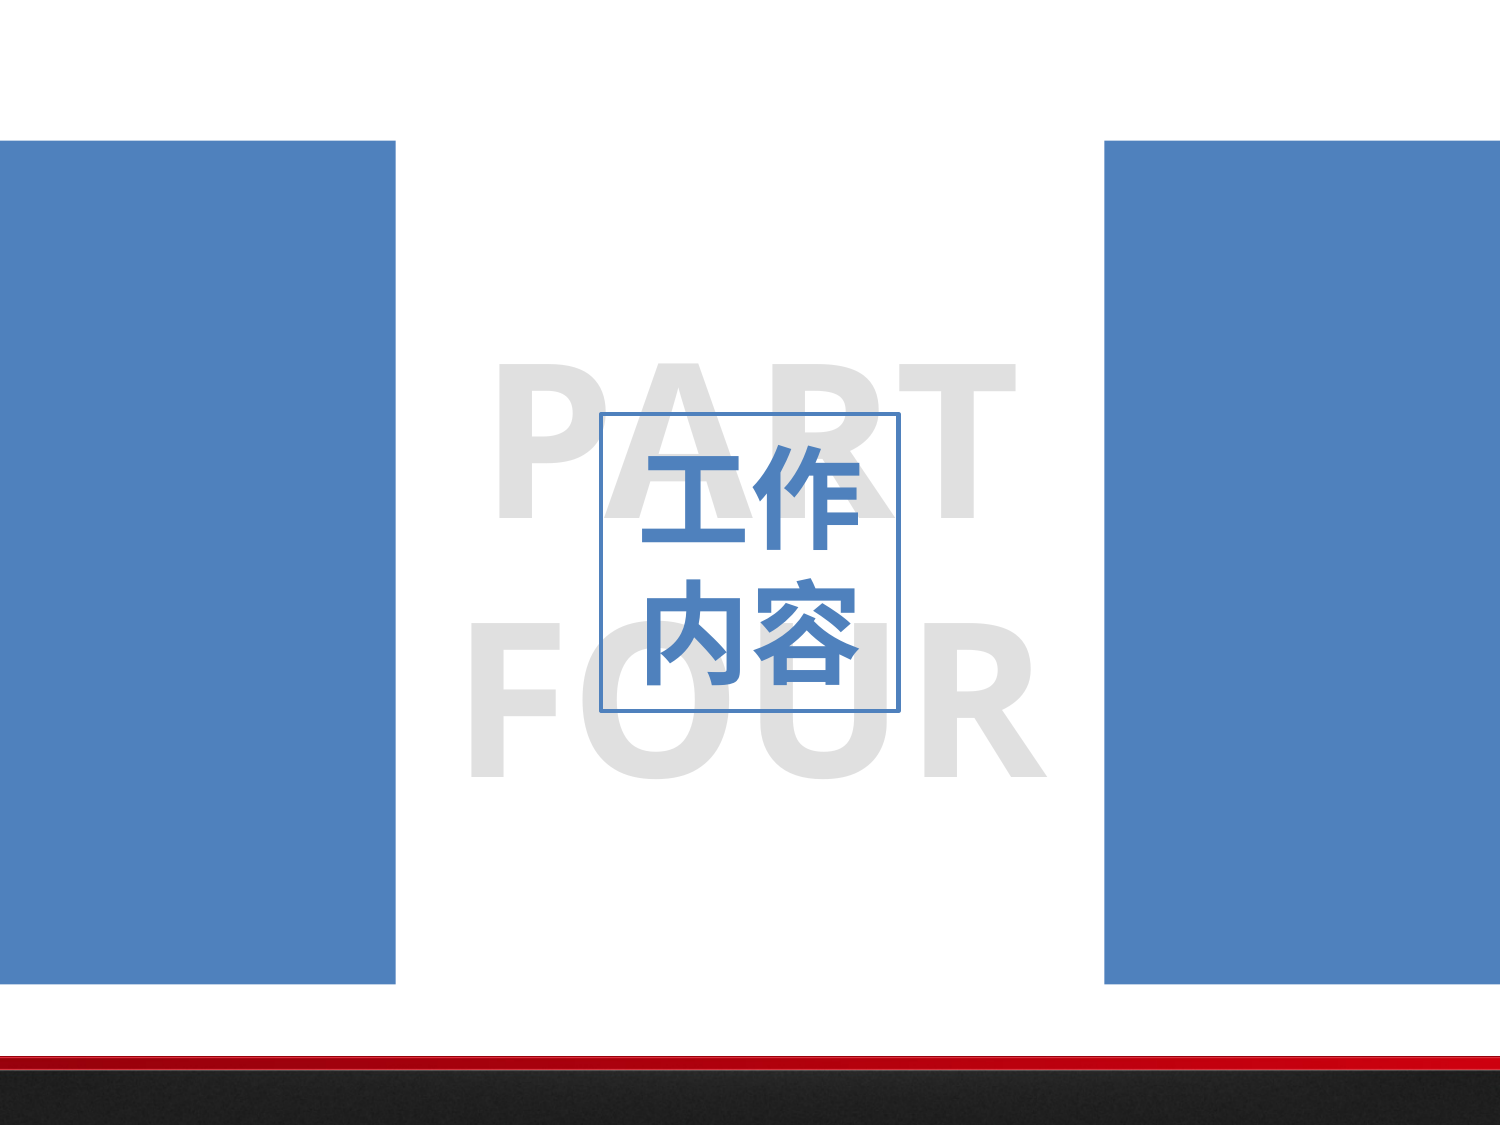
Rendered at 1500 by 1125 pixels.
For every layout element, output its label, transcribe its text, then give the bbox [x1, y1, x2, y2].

picture [0, 1056, 1500, 1125]
text_box [0, 138, 398, 986]
text_box [1102, 138, 1500, 986]
text_box PART FOUR [398, 295, 1102, 828]
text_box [601, 413, 899, 712]
